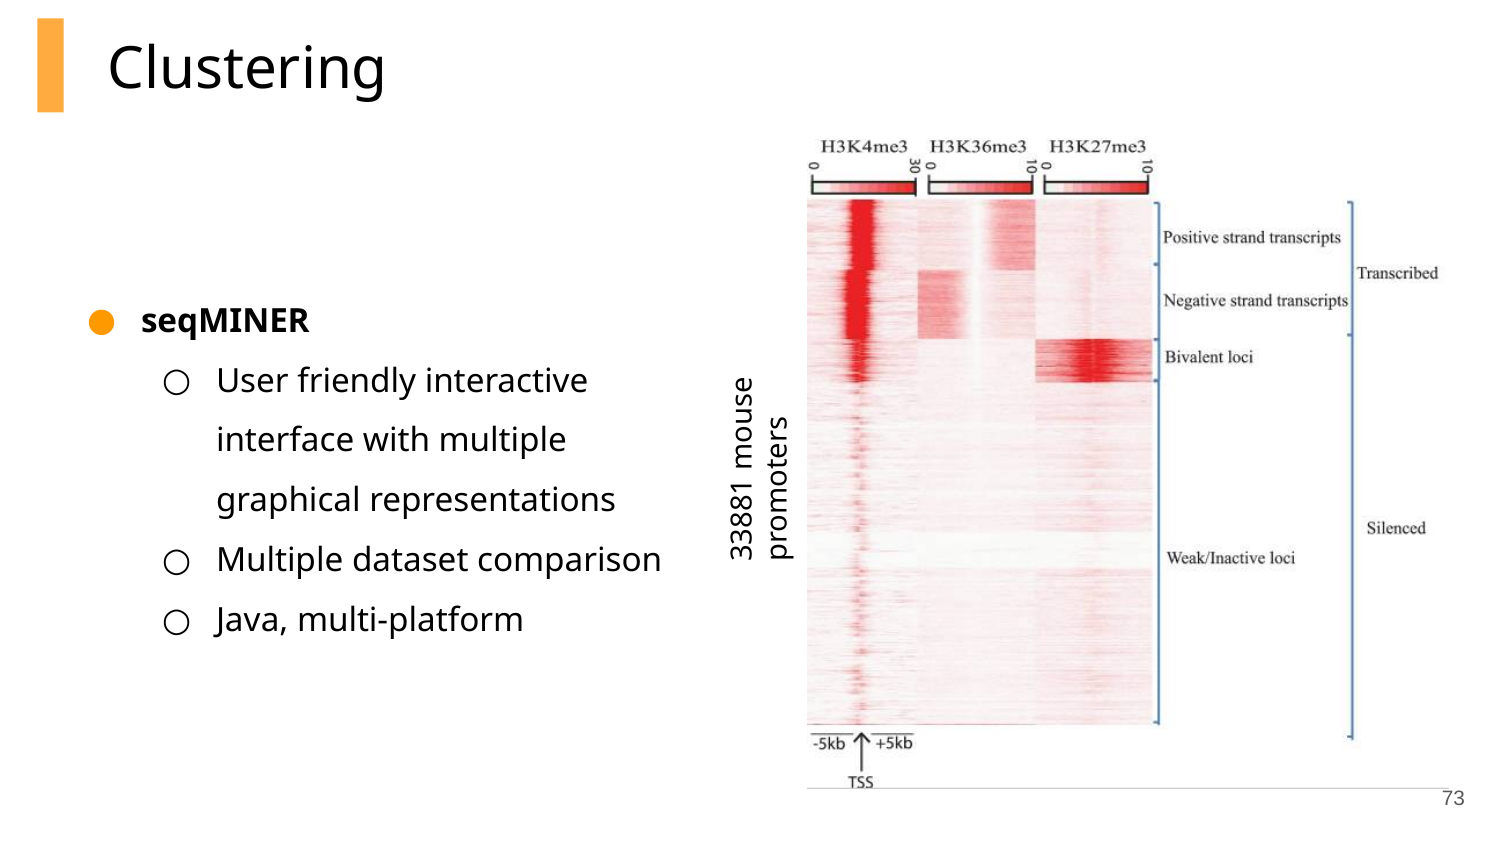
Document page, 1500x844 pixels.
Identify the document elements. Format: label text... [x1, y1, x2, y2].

title Clustering [92, 23, 1491, 117]
picture [807, 138, 1449, 790]
slide_number ‹#› [1389, 764, 1480, 830]
list seqMINER User friendly interactive interface with multiple graphical representations Multiple dataset comparison Java, multi-platform [51, 263, 715, 768]
text_box 33881 mouse promoters [714, 296, 768, 577]
